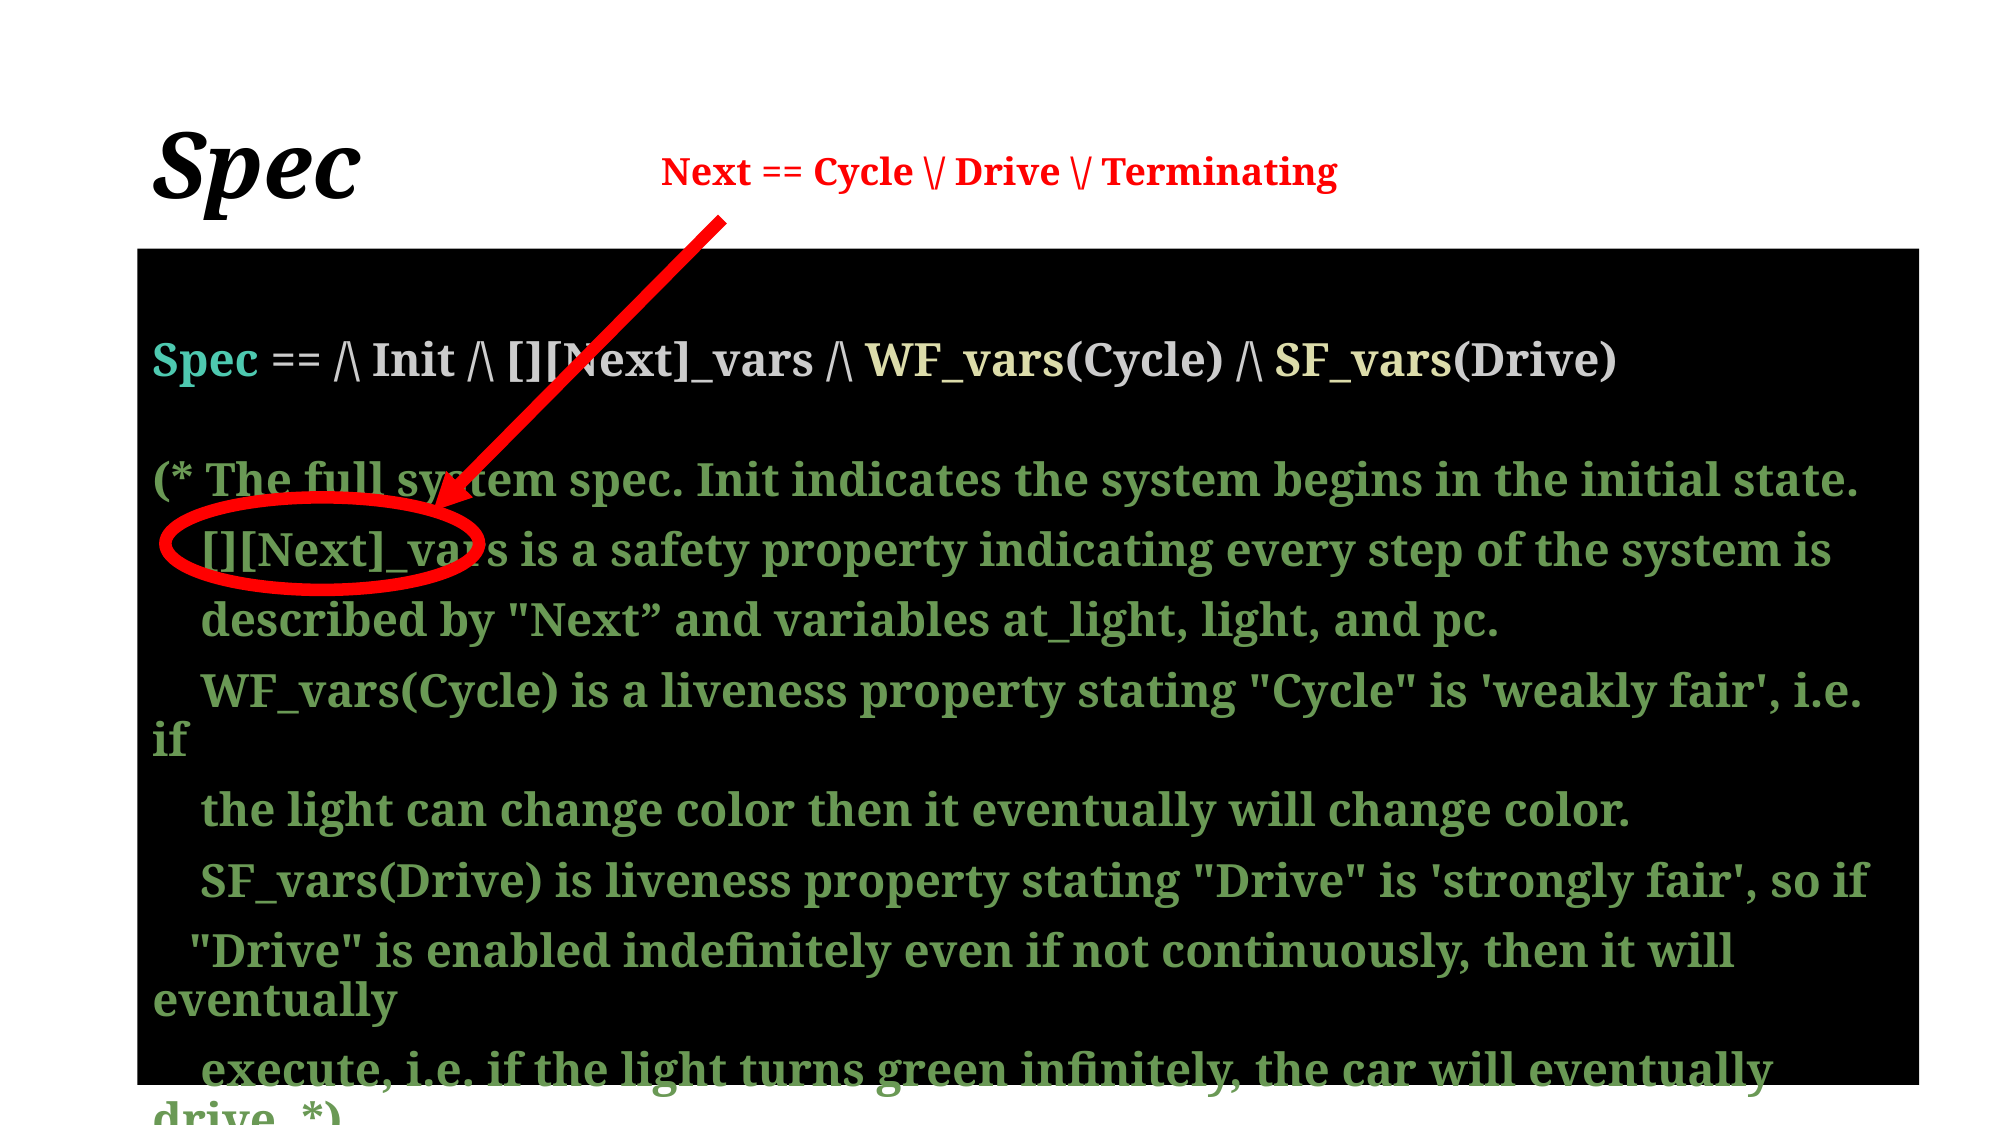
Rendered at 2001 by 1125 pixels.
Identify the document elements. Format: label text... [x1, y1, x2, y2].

text_box [164, 496, 481, 591]
list Spec == /\ Init /\ [][Next]_vars /\ WF_vars(Cycle) /\ SF_vars(Drive) (* The full system spec. Init indicates the system begins in the initial state. [][Next]_vars is a safety property indicating every step of the system is described by "Next” and variables at_light, light, and pc. WF_vars(Cycle) is a liveness property stating "Cycle" is 'weakly fair', i.e. if the light can change color then it eventually will change color. SF_vars(Drive) is liveness property stating "Drive" is 'strongly fair', so if "Drive" is enabled indefinitely even if not continuously, then it will eventually execute, i.e. if the light turns green infinitely, the car will eventually drive. *) [137, 248, 1920, 1085]
title Spec [137, 59, 1863, 248]
text_box Next == Cycle \/ Drive \/ Terminating [405, 140, 1595, 200]
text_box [433, 219, 723, 511]
